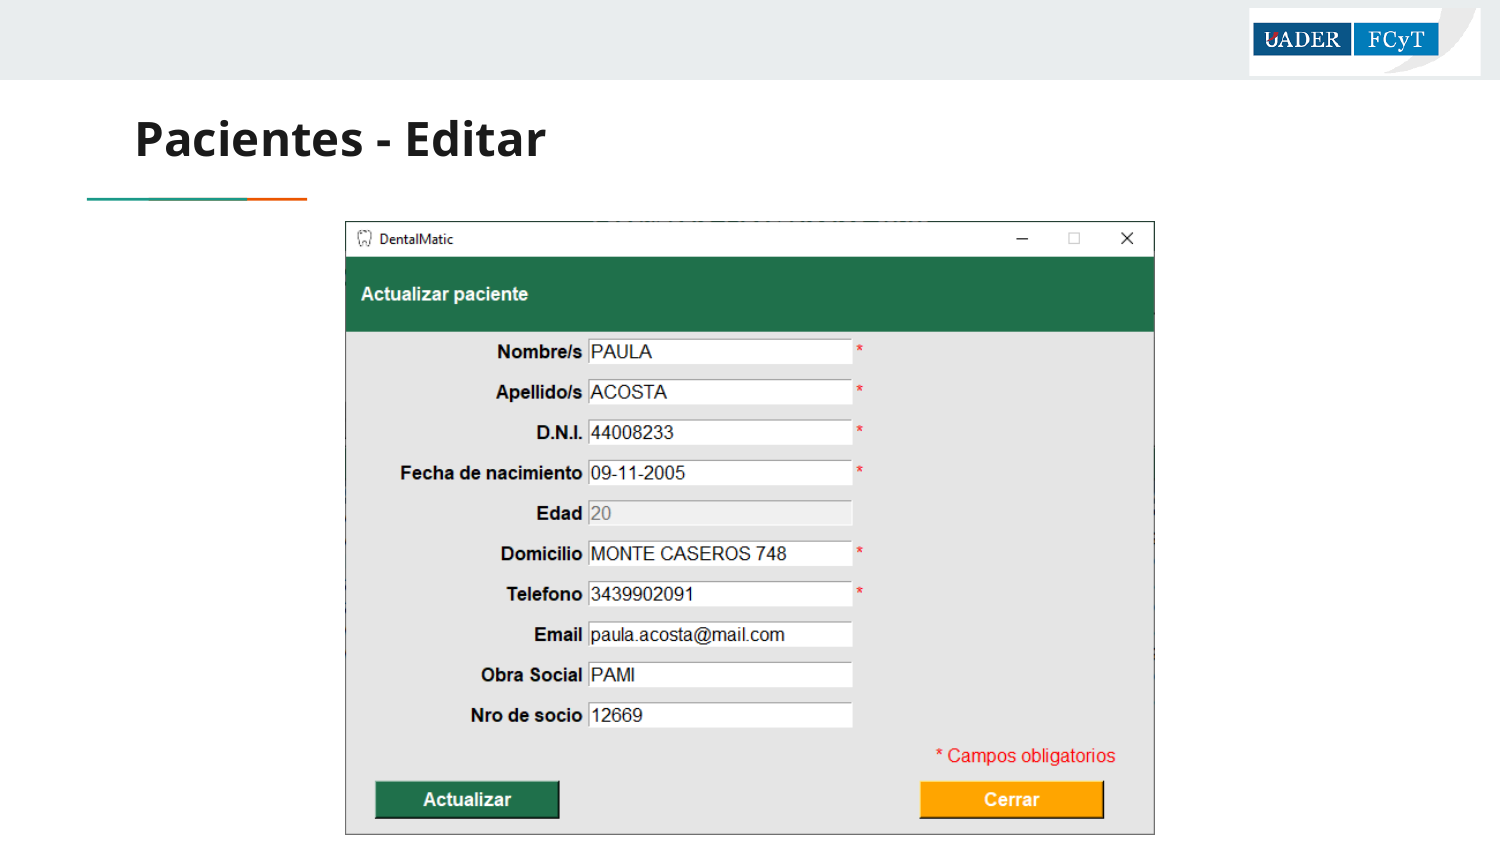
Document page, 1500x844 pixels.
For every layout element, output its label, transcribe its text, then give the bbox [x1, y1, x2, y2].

picture [1249, 8, 1481, 76]
title Pacientes - Editar [119, 93, 1381, 182]
picture [345, 221, 1155, 835]
